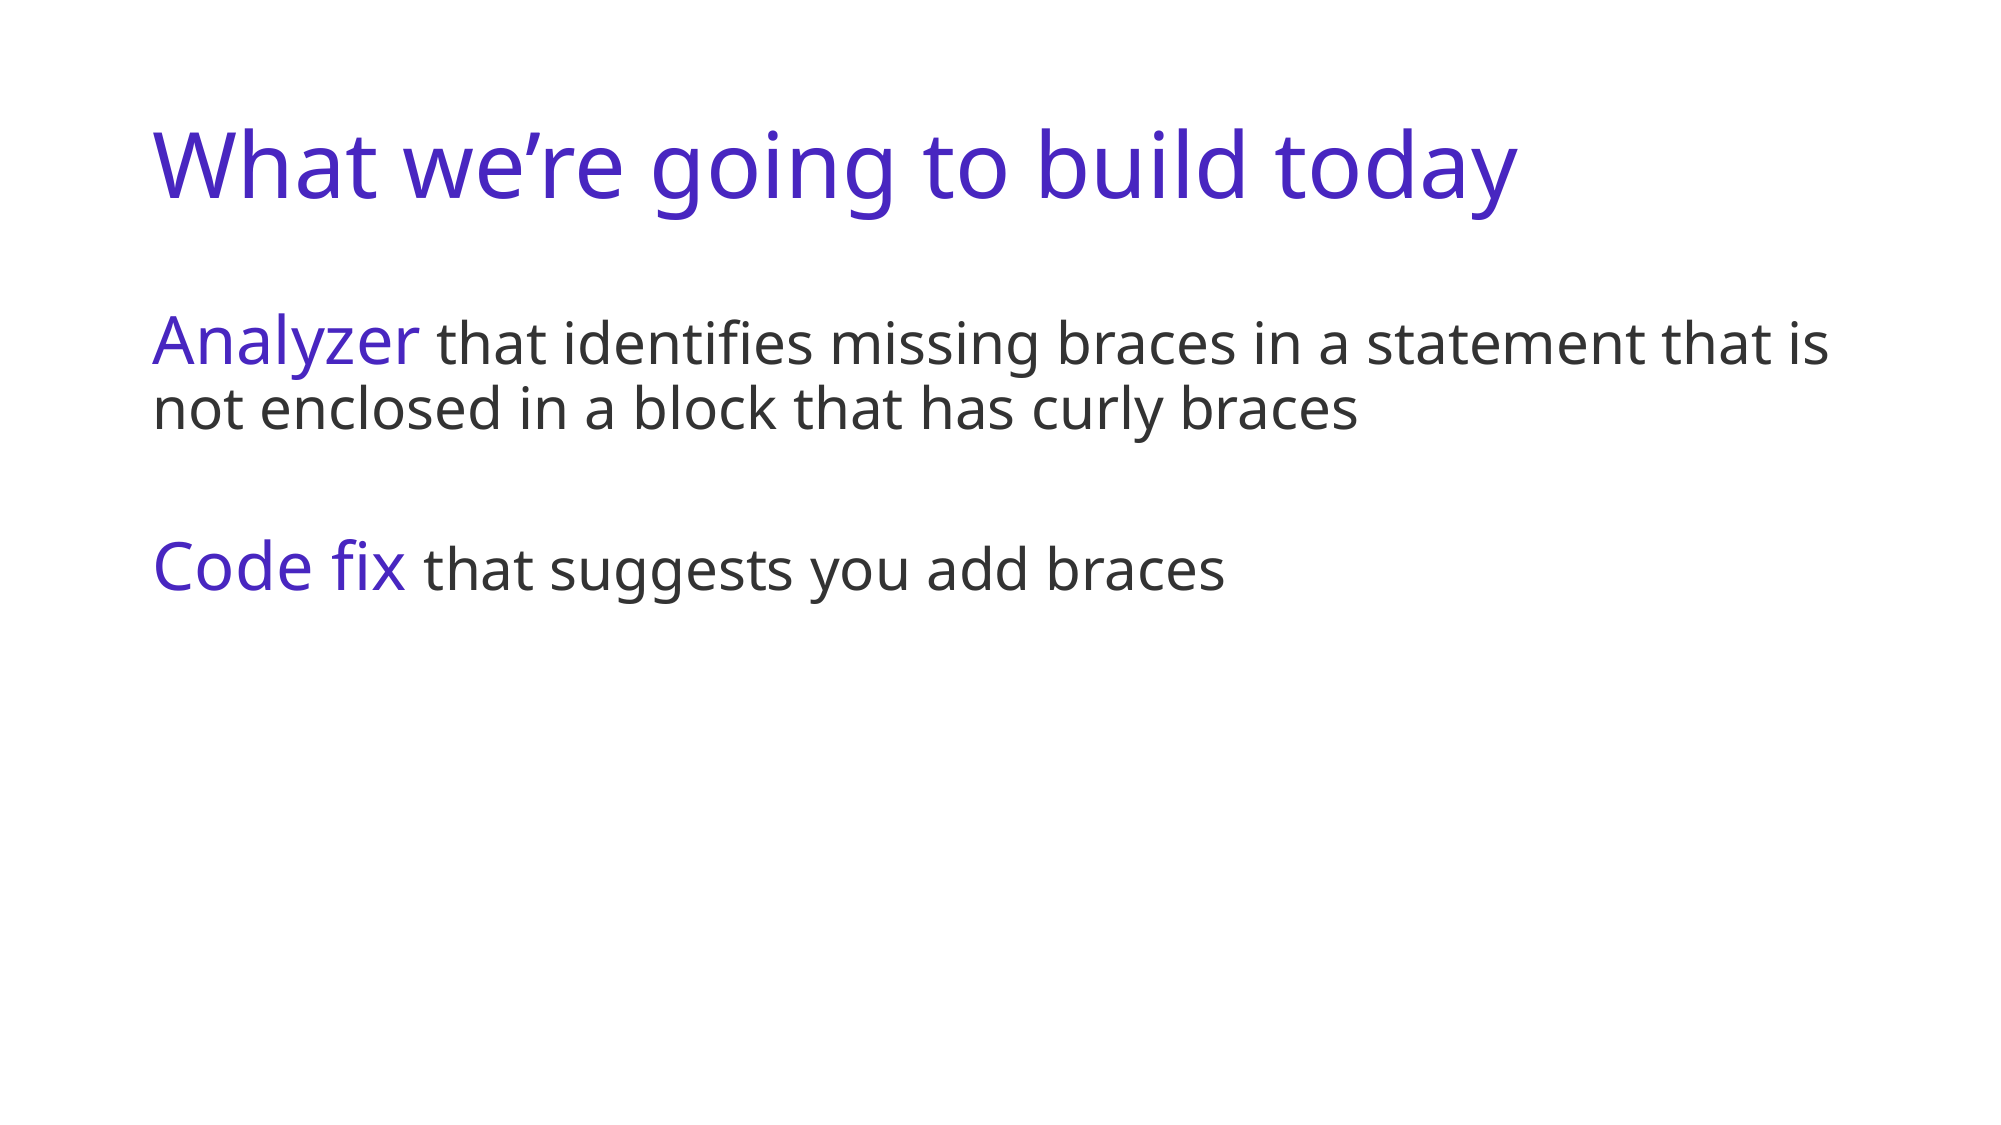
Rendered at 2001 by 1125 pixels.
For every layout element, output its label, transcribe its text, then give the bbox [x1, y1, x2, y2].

list Analyzer that identifies missing braces in a statement that is not enclosed in a block that has curly braces Code fix that suggests you add braces [137, 299, 1863, 1014]
title What we’re going to build today [137, 59, 1863, 278]
